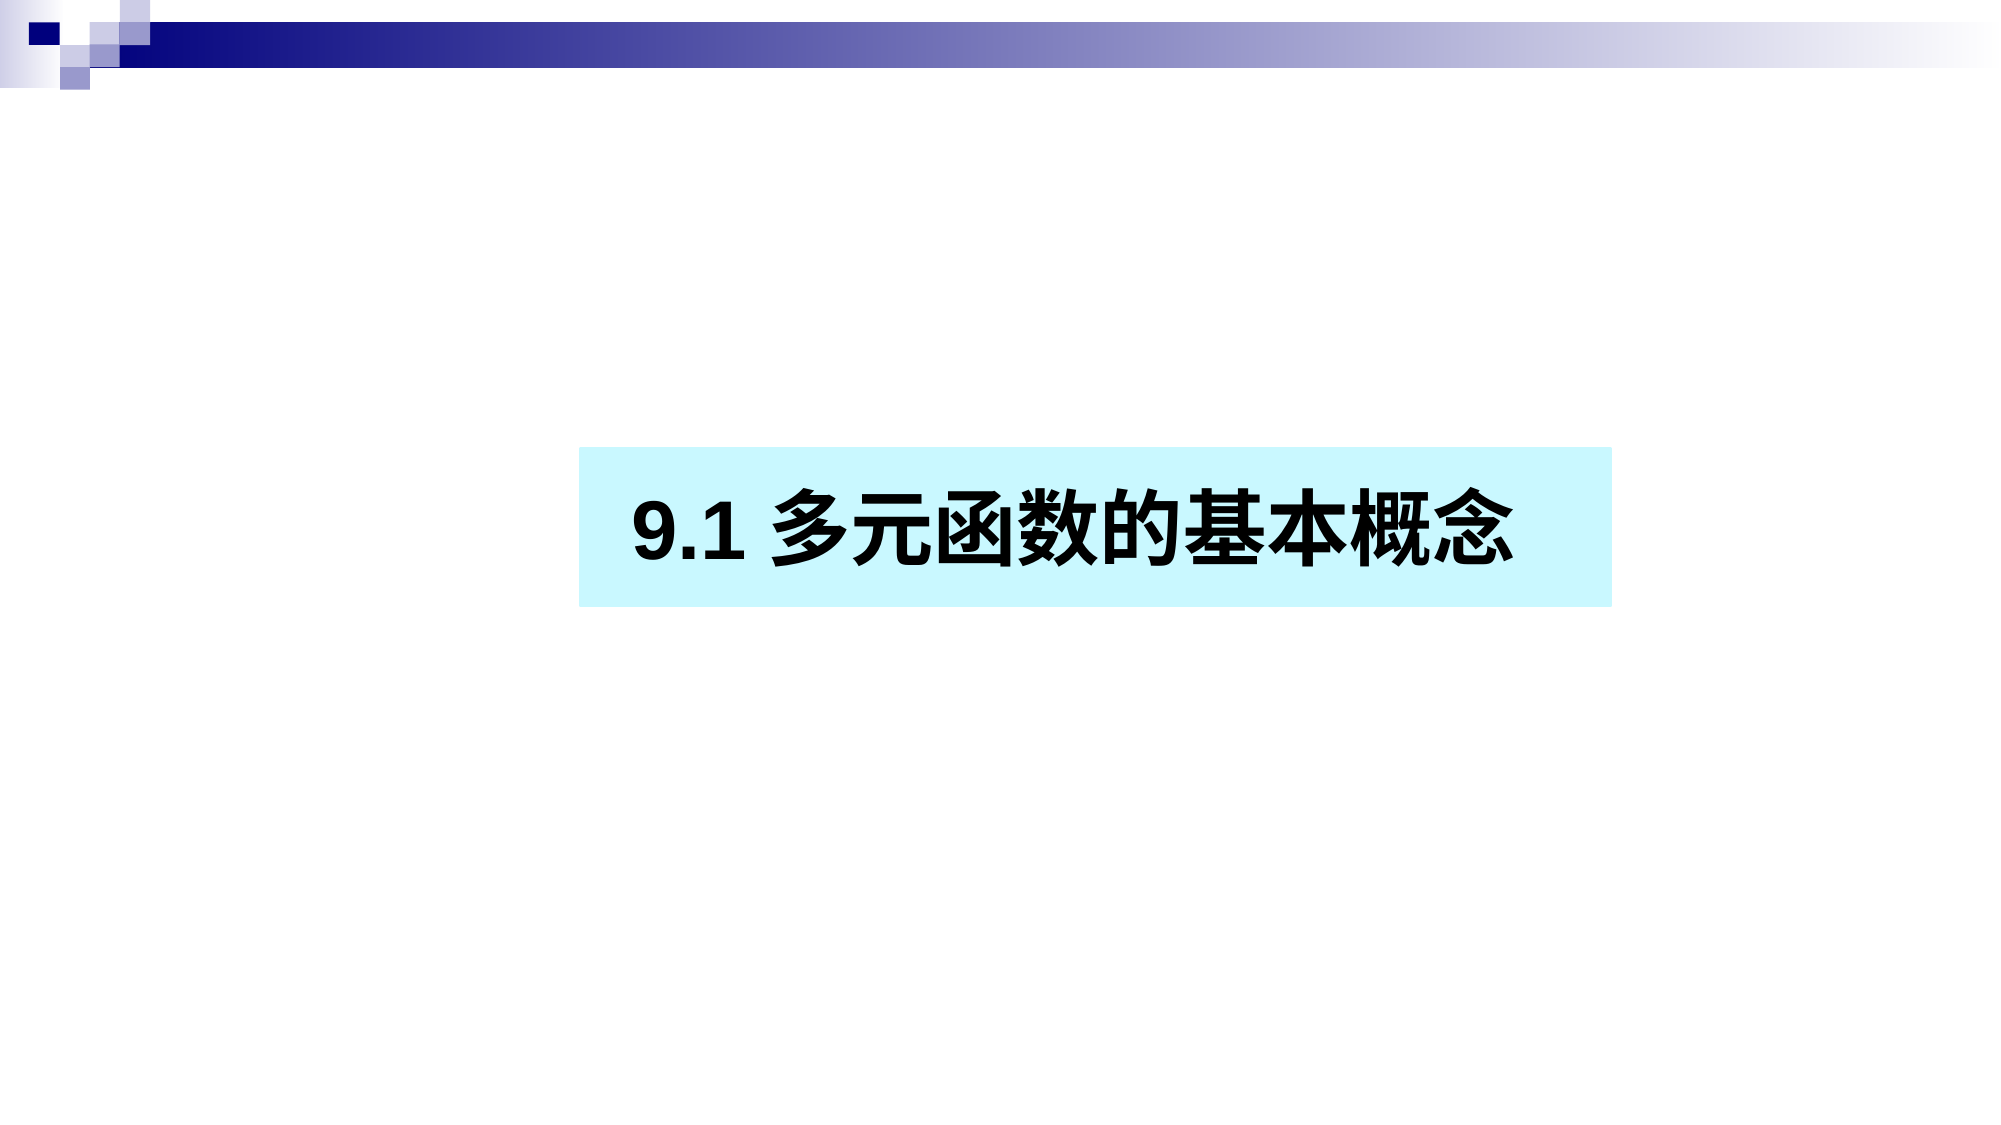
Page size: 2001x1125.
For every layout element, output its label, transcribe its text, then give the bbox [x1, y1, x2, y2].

text_box [579, 448, 1611, 606]
text_box 9.1多元函数的基本概念 [616, 469, 1574, 584]
